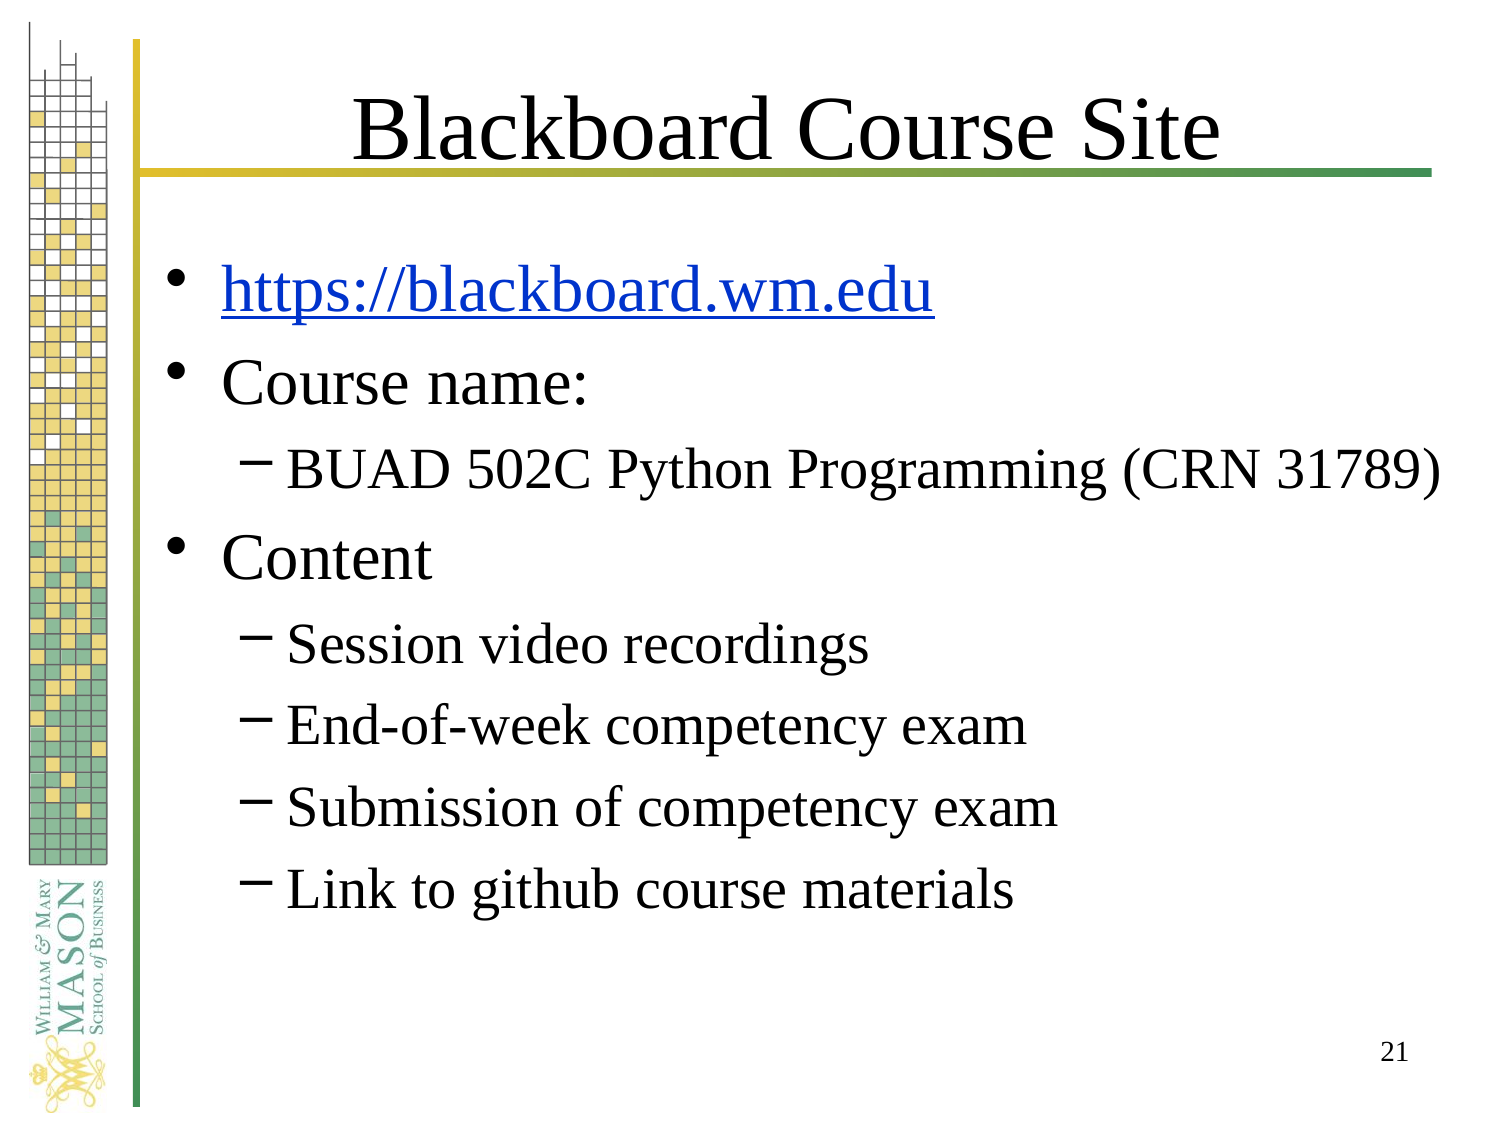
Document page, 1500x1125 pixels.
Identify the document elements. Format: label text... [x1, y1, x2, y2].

title Blackboard Course Site [150, 45, 1425, 200]
slide_number 21 [1048, 1024, 1426, 1103]
list https://blackboard.wm.edu Course name: BUAD 502C Python Programming (CRN 31789) Content Session video recordings End-of-week competency exam Submission of competency exam Link to github course materials [150, 237, 1481, 1005]
table_header Description [29, 879, 107, 1113]
